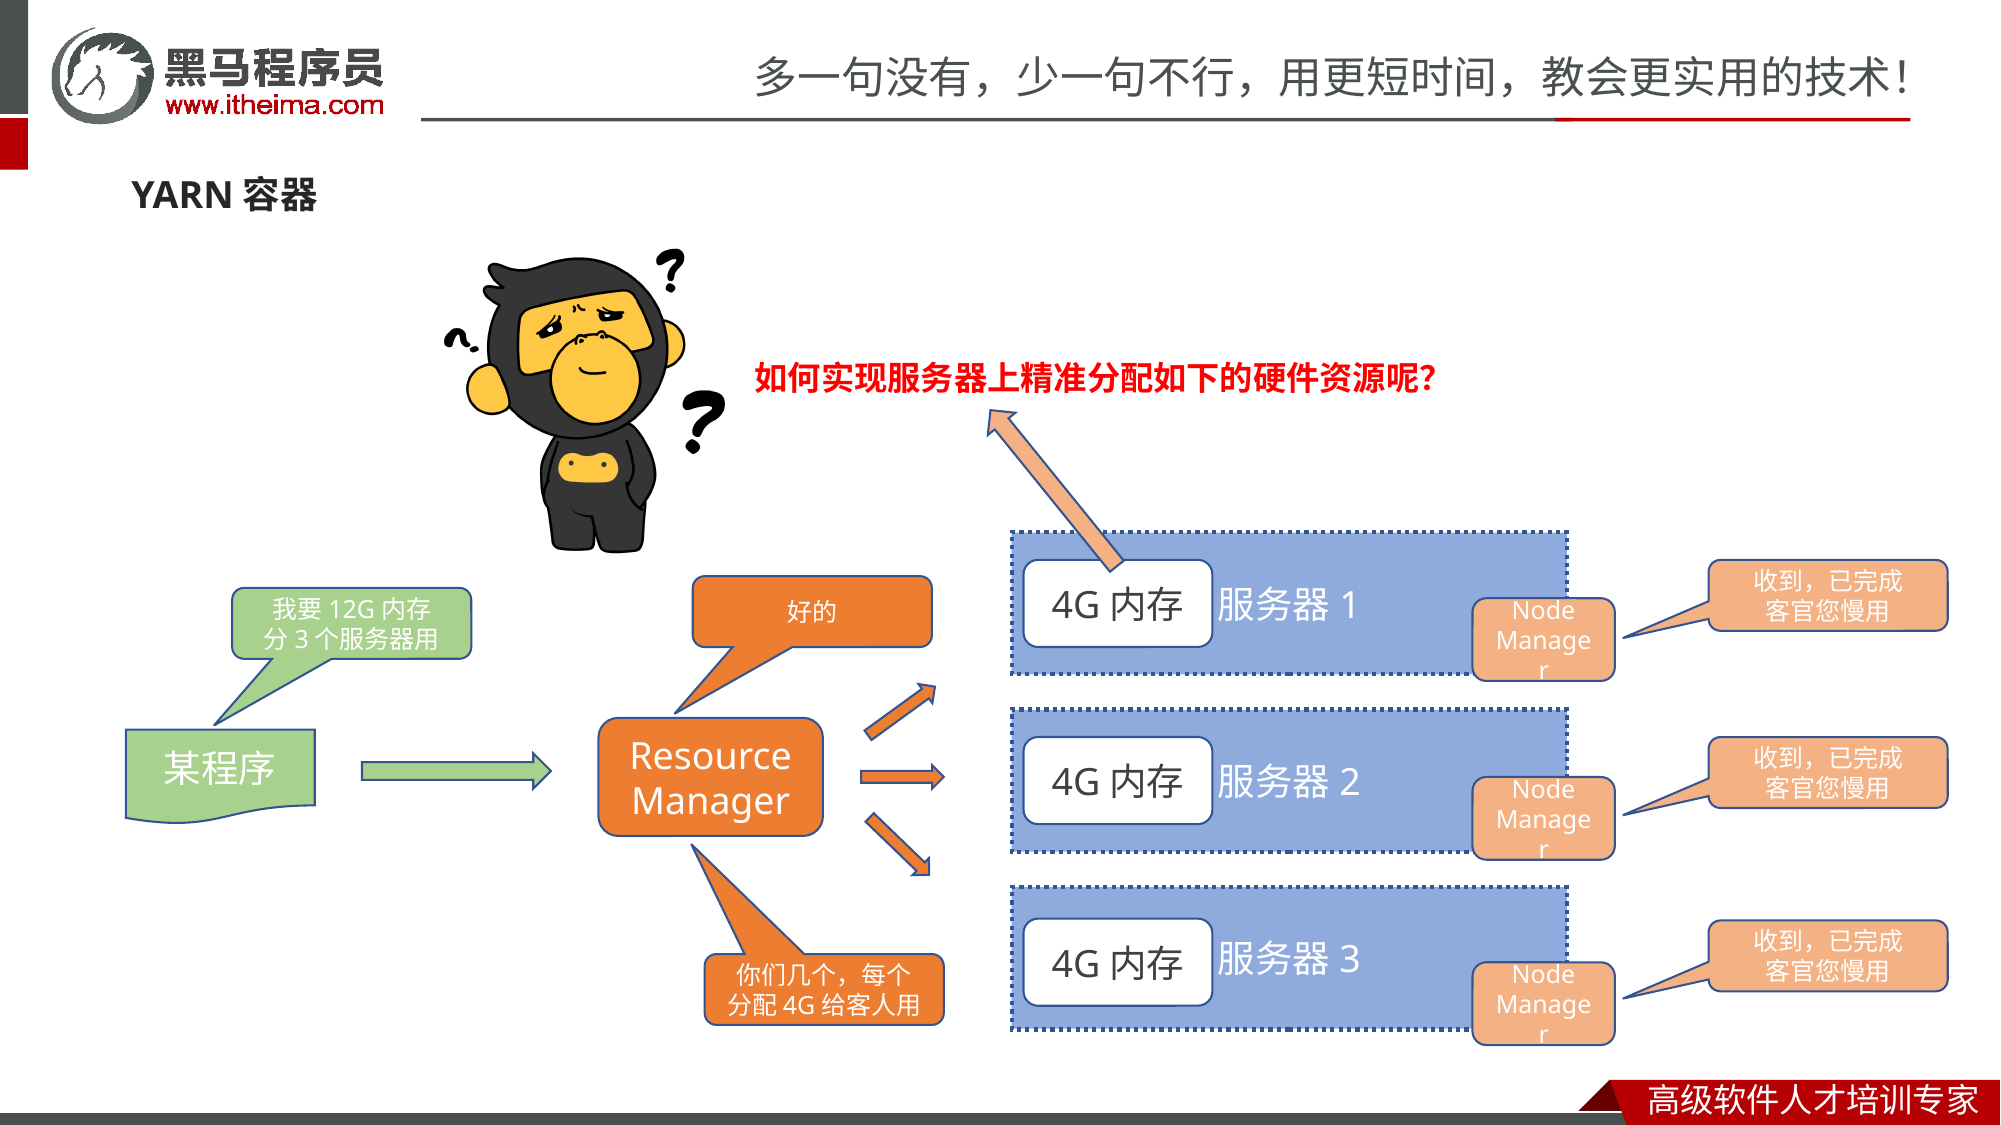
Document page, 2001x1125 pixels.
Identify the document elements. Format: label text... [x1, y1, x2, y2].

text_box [857, 699, 944, 858]
text_box 某程序 [124, 728, 316, 824]
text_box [1011, 531, 1615, 1045]
text_box 你们几个，每个 分配4G给客人用 [690, 843, 945, 1026]
picture [50, 26, 384, 125]
text_box [986, 409, 1102, 531]
text_box [360, 750, 553, 792]
list YARN容器 [116, 154, 1872, 239]
text_box 如何实现服务器上精准分配如下的硬件资源呢？ [741, 349, 1492, 405]
picture [421, 238, 741, 559]
text_box Resource Manager [597, 716, 824, 838]
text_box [1023, 559, 1948, 1006]
text_box 好的 [673, 575, 933, 715]
text_box 我要12G内存 分3个服务器用 [213, 586, 473, 727]
